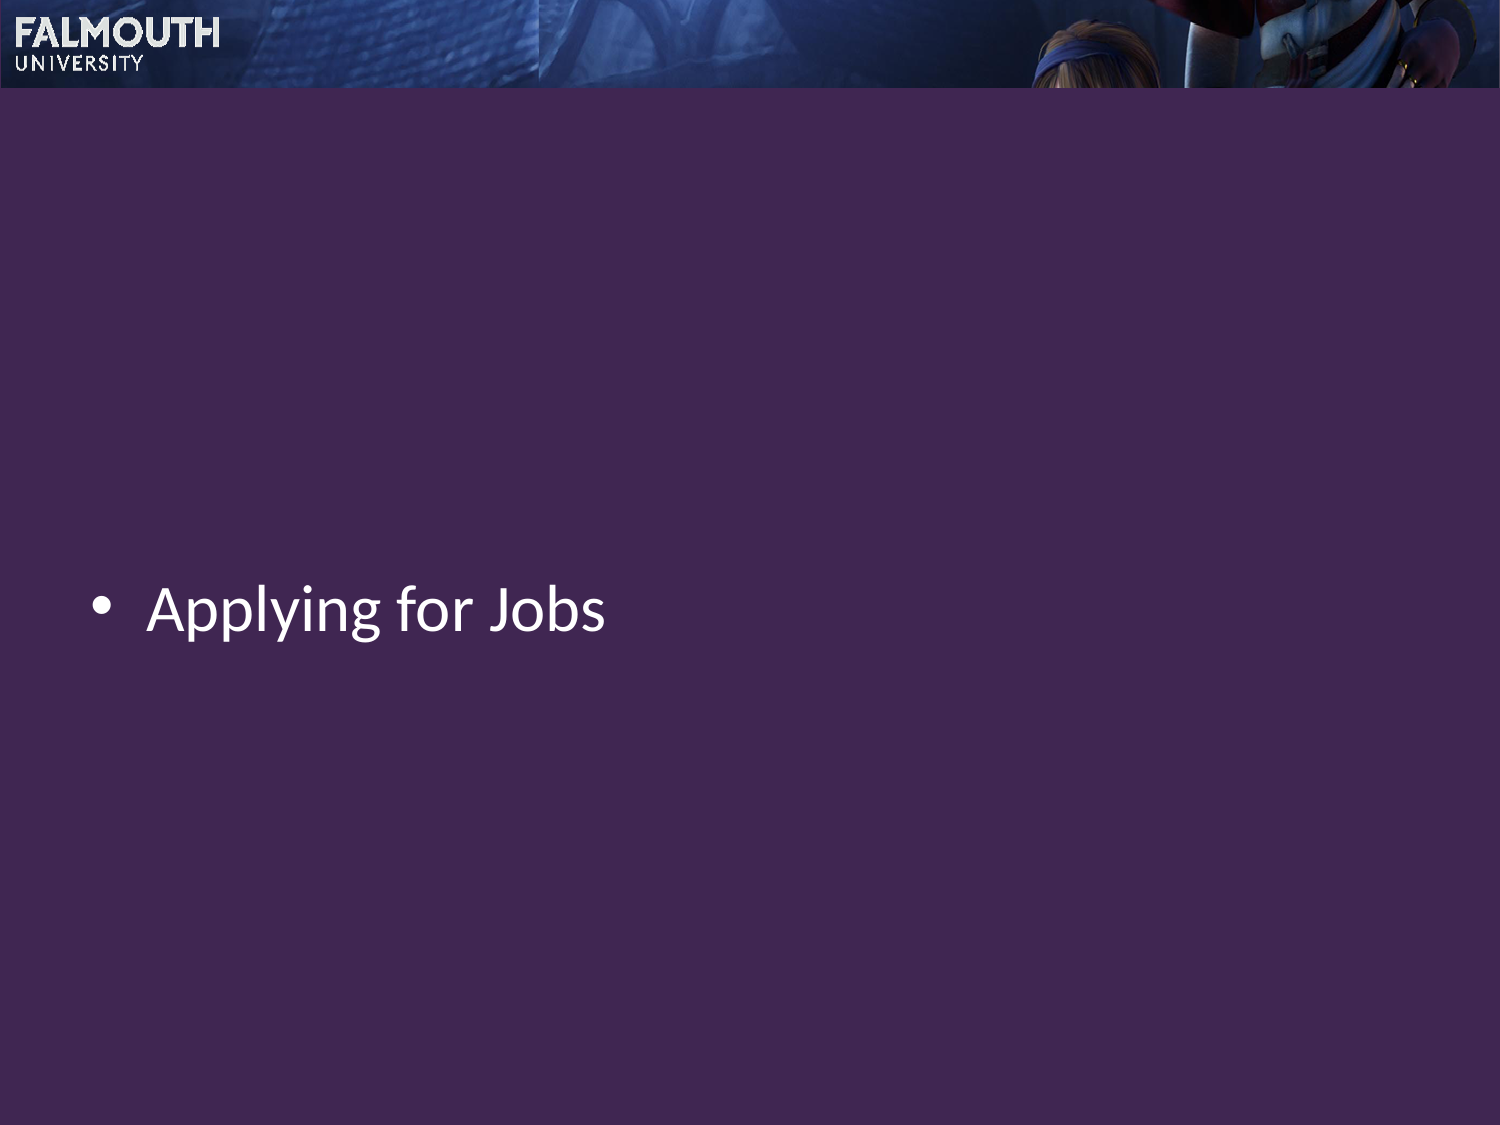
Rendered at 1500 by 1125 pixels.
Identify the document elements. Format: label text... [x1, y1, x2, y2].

picture [0, 0, 1500, 90]
list Applying for Jobs [75, 90, 1425, 1071]
